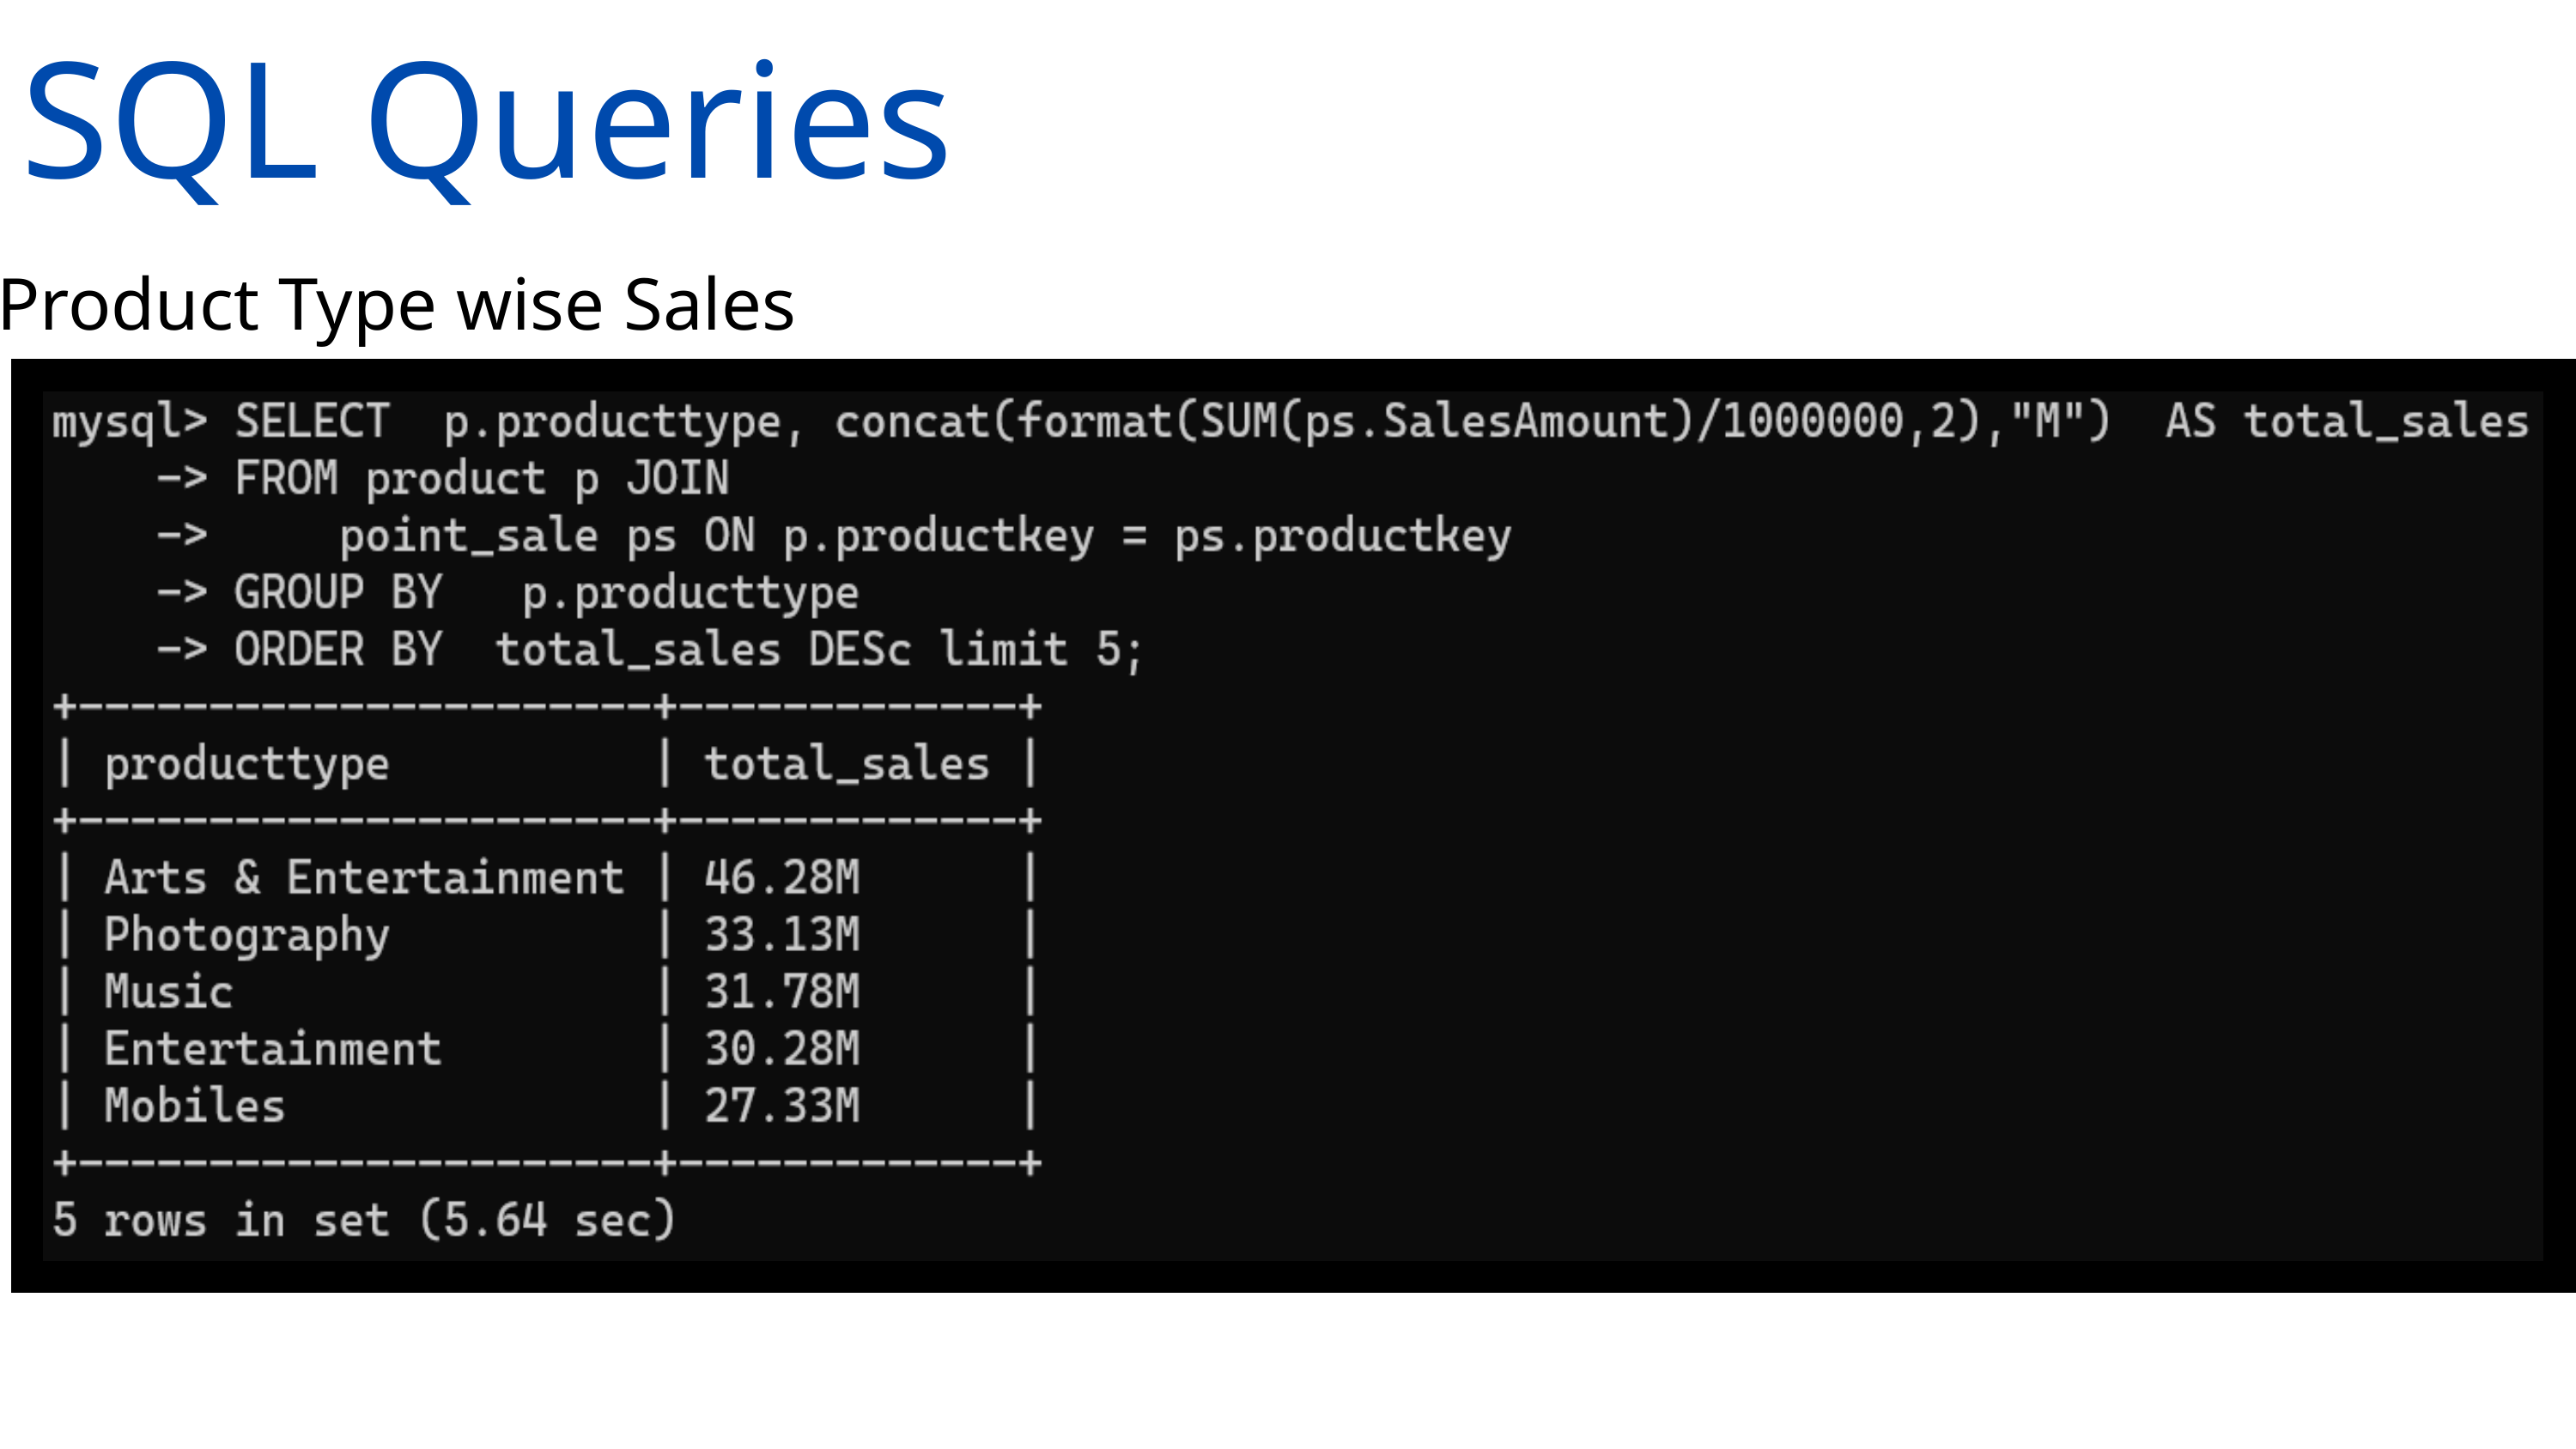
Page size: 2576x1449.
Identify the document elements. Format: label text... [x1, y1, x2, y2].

text_box Product Type wise Sales [0, 252, 810, 351]
text_box SQL Queries [21, 49, 966, 210]
picture [42, 391, 2544, 1261]
